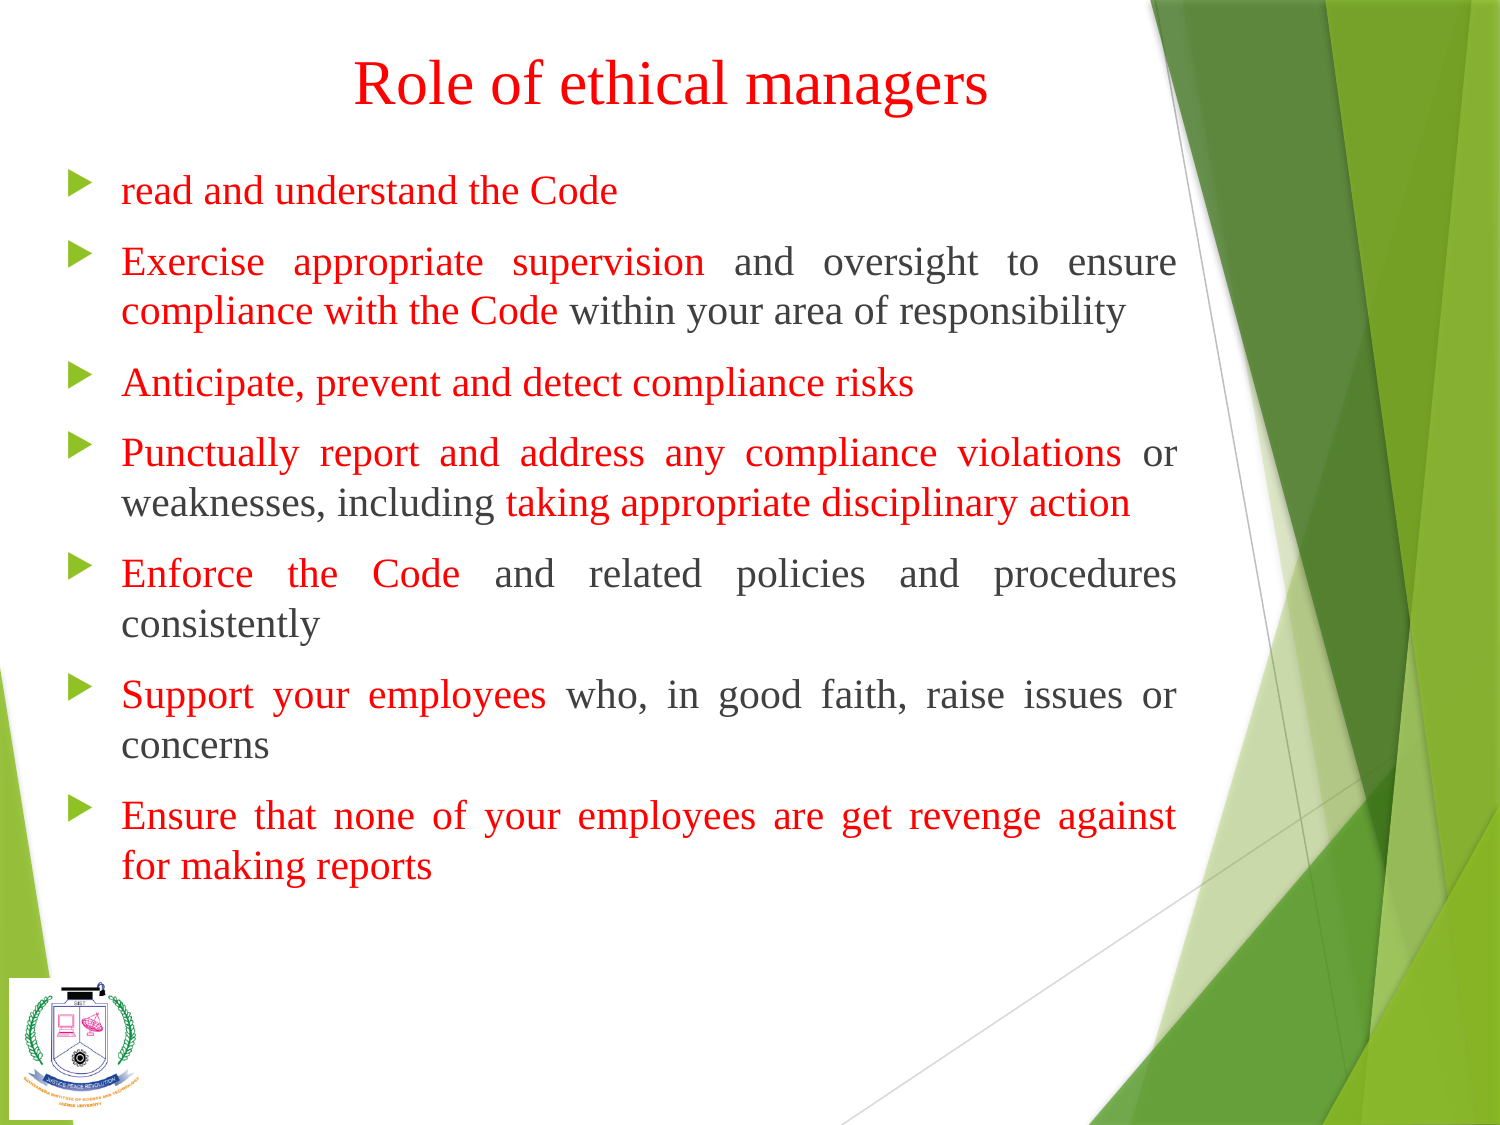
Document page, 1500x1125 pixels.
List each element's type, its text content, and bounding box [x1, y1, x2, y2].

list read and understand the Code Exercise appropriate supervision and oversight to ensure compliance with the Code within your area of responsibility Anticipate, prevent and detect compliance risks Punctually report and address any compliance violations or weaknesses, including taking appropriate disciplinary action Enforce the Code and related policies and procedures consistently Support your employees who, in good faith, raise issues or concerns Ensure that none of your employees are get revenge against for making reports [50, 155, 1193, 984]
picture [9, 977, 152, 1121]
title Role of ethical managers [151, 33, 1193, 125]
